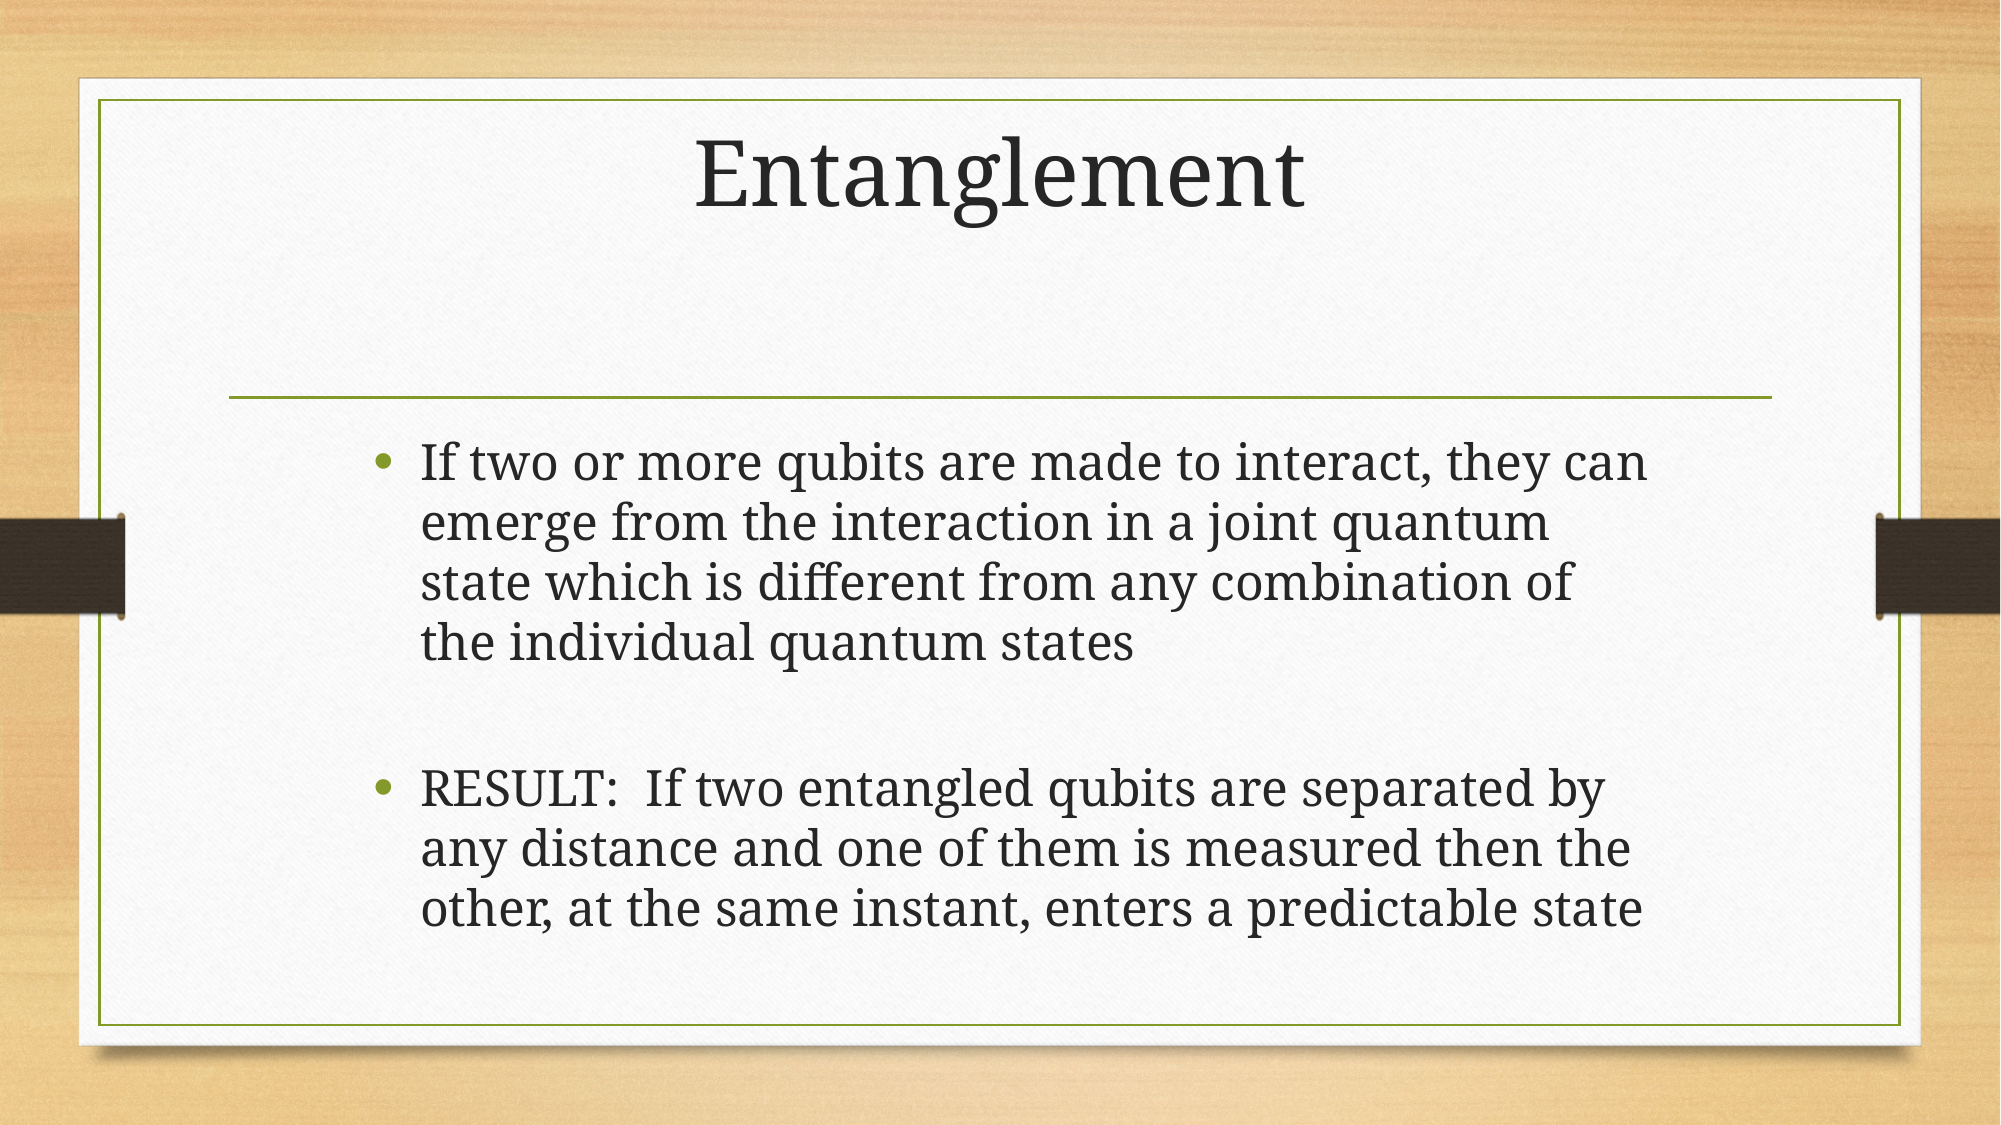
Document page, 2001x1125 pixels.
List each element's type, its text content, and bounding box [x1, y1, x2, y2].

picture [0, 0, 2001, 1125]
list If two or more qubits are made to interact, they can emerge from the interaction in a joint quantum state which is different from any combination of the individual quantum states RESULT: If two entangled qubits are separated by any distance and one of them is measured then the other, at the same instant, enters a predictable state [358, 422, 1675, 1011]
title Entanglement [324, 64, 1676, 233]
